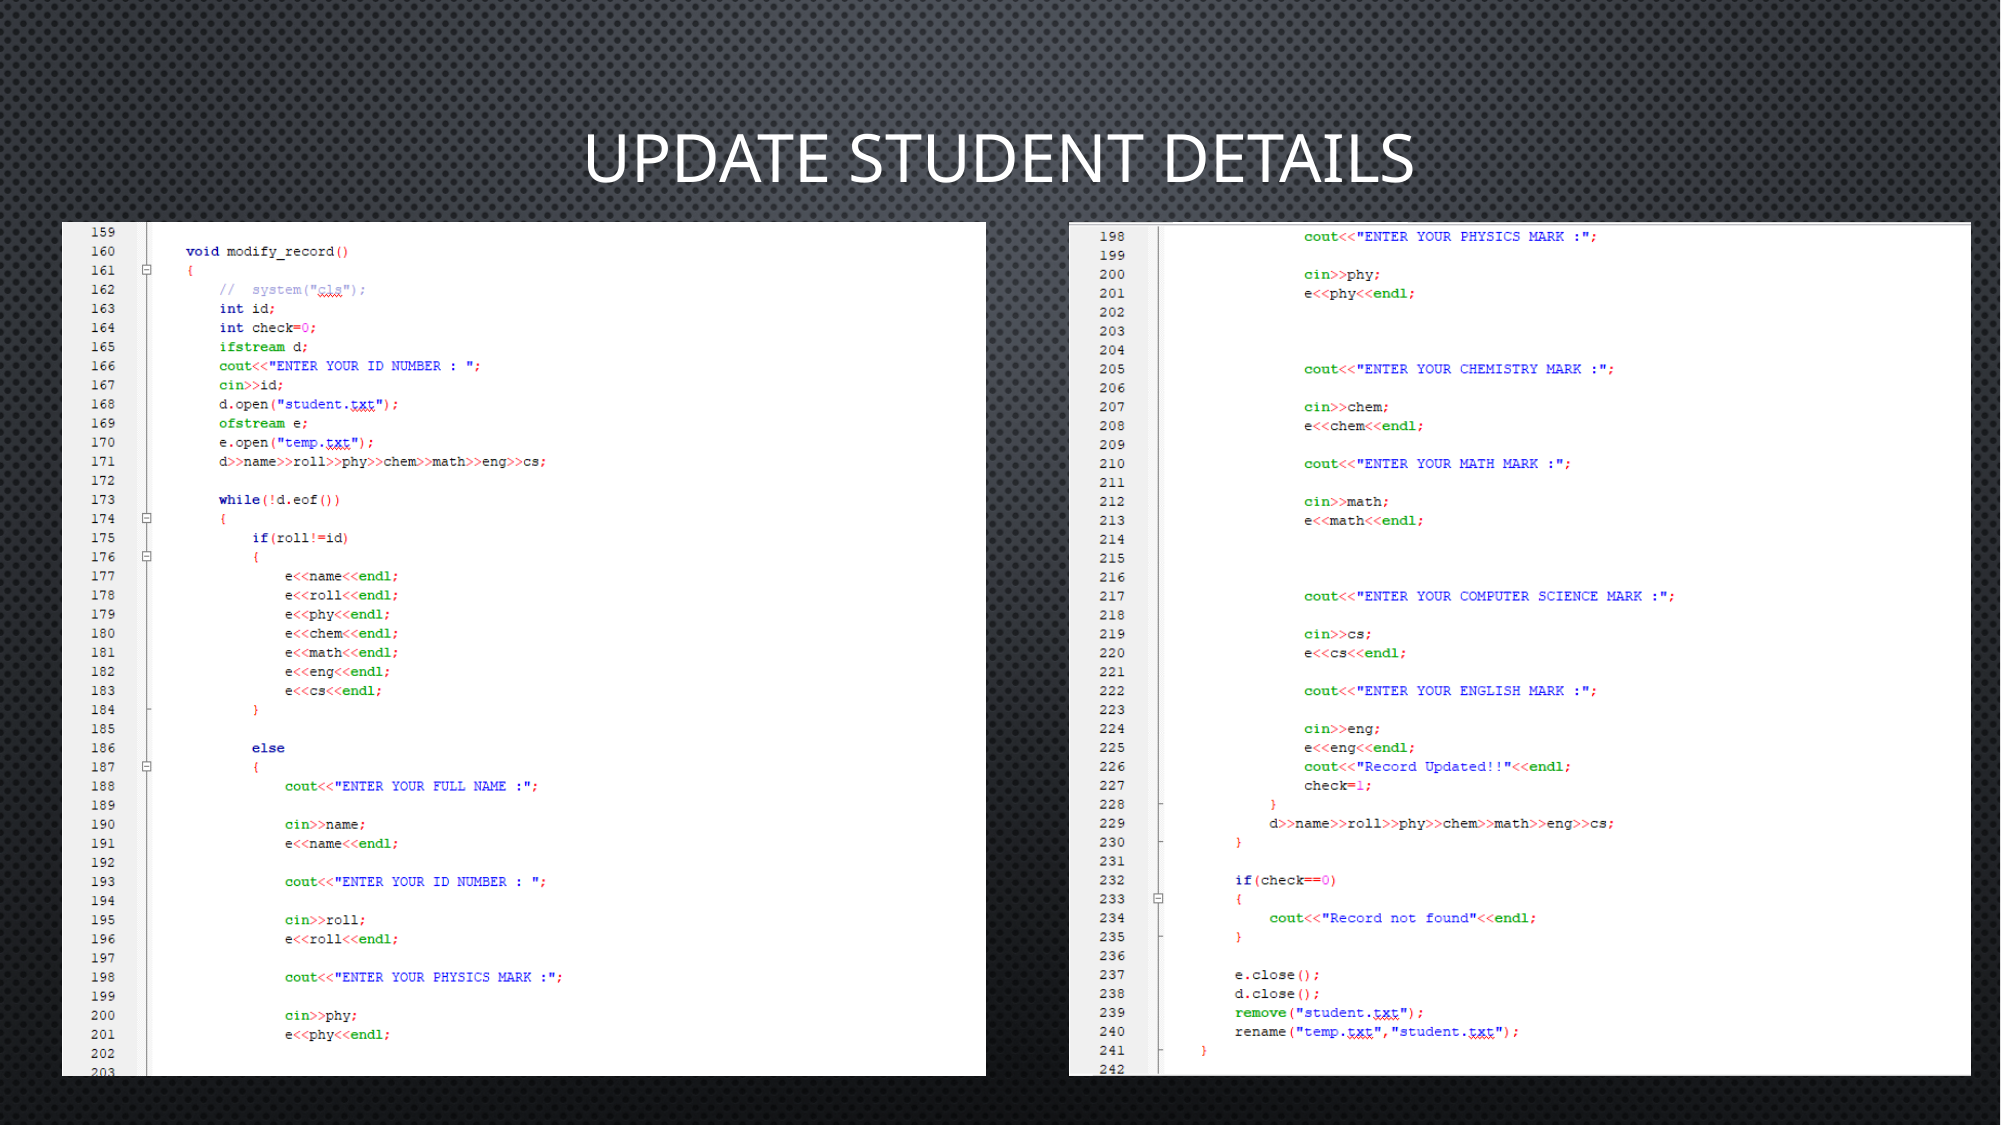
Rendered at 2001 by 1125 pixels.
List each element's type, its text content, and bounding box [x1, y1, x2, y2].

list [1069, 222, 1972, 1076]
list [62, 222, 986, 1076]
title Update student details [187, 0, 1813, 313]
